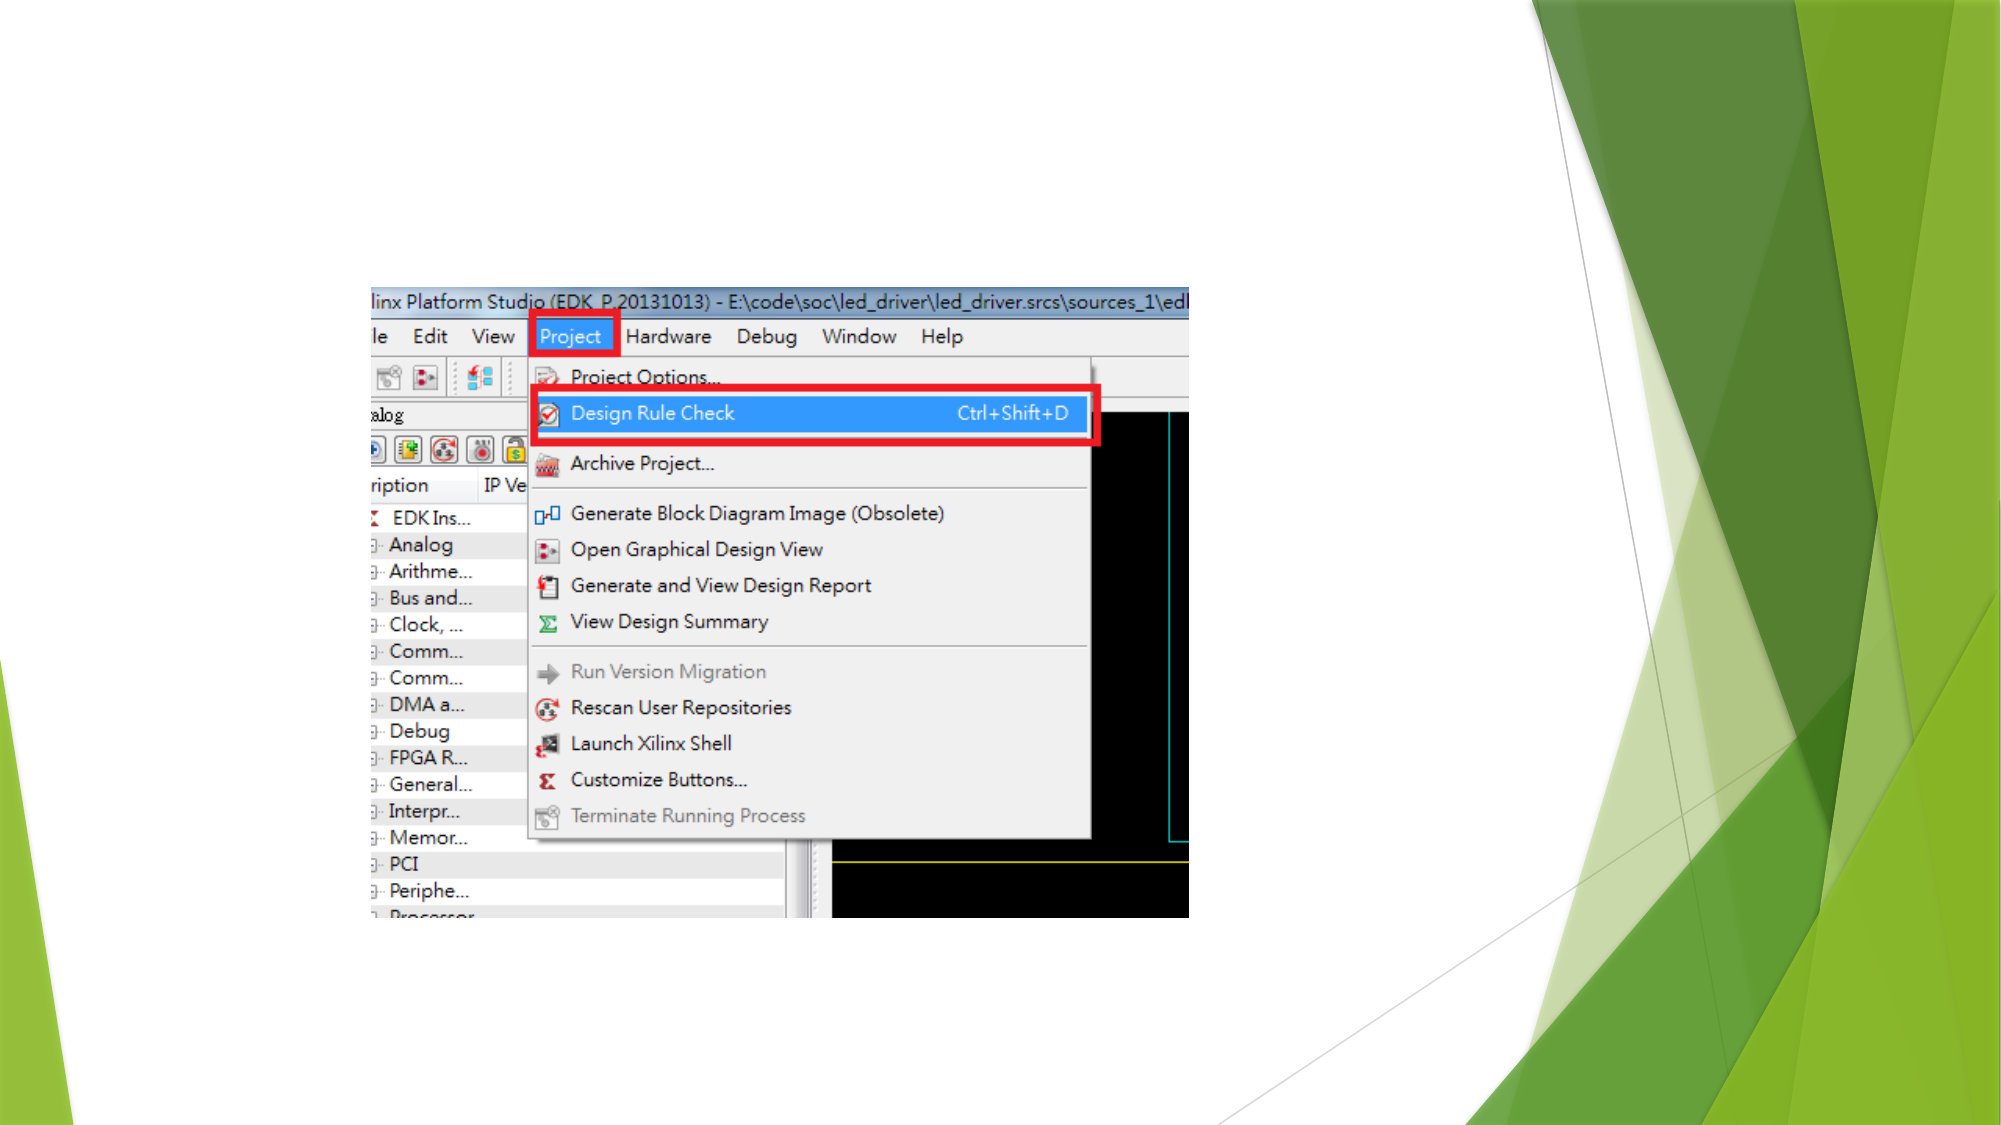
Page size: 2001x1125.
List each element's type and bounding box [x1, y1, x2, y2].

picture [371, 287, 1190, 918]
